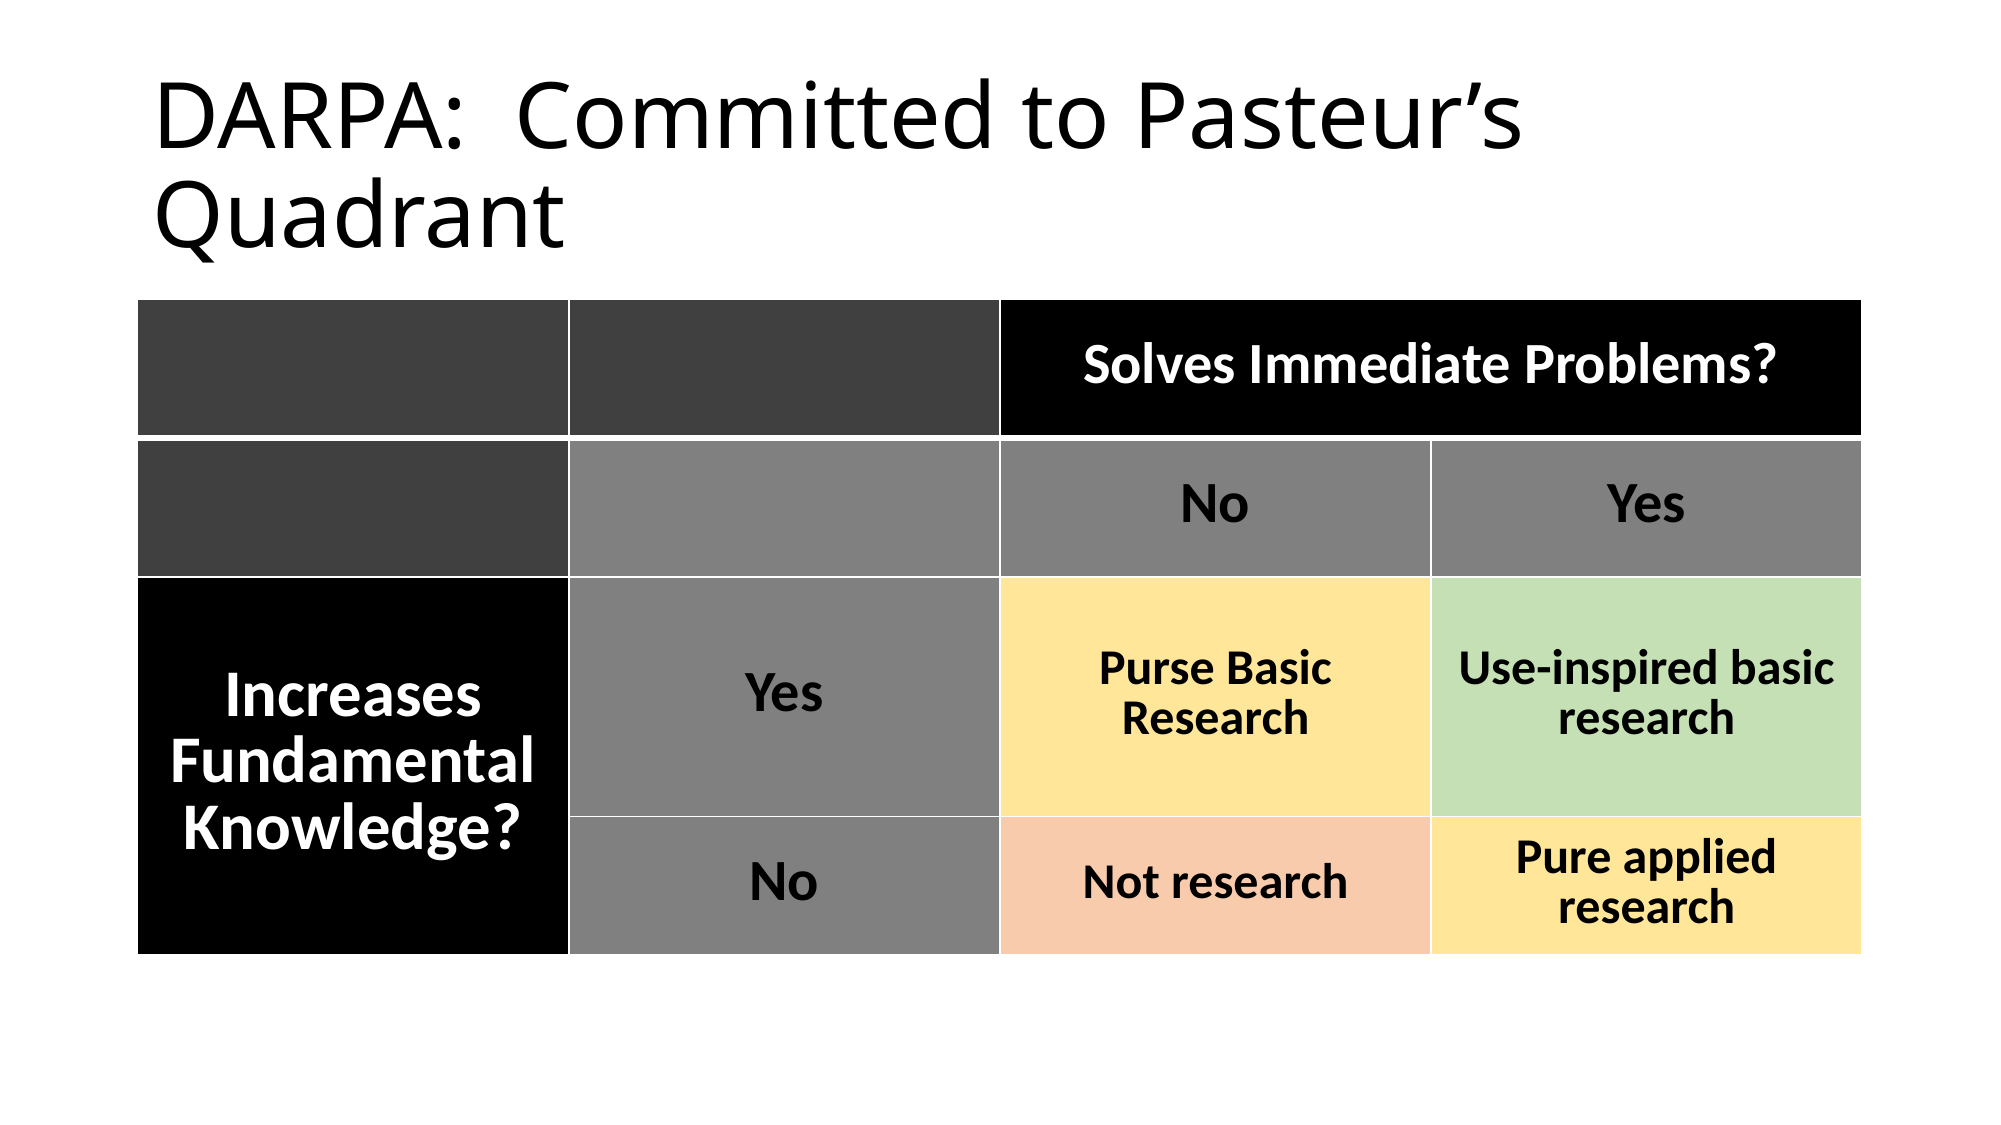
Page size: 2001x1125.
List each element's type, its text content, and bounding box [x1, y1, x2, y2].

table_header [570, 300, 999, 435]
table_cell Use-inspired basic research [1432, 578, 1861, 816]
table_cell Yes [570, 578, 999, 816]
table_cell Pure applied research [1432, 817, 1861, 954]
table_cell Not research [1001, 817, 1430, 954]
table_cell Purse Basic Research [1001, 578, 1430, 816]
table_header Solves Immediate Problems? [1001, 300, 1861, 435]
table_cell [570, 441, 999, 576]
table_header [138, 300, 568, 435]
table_cell Increases Fundamental Knowledge? [138, 578, 568, 954]
title DARPA: Committed to Pasteur’s Quadrant [137, 59, 1863, 278]
table_cell [138, 441, 568, 576]
table_cell No [570, 817, 999, 954]
table_cell No [1001, 441, 1430, 576]
table_cell Yes [1432, 441, 1861, 576]
